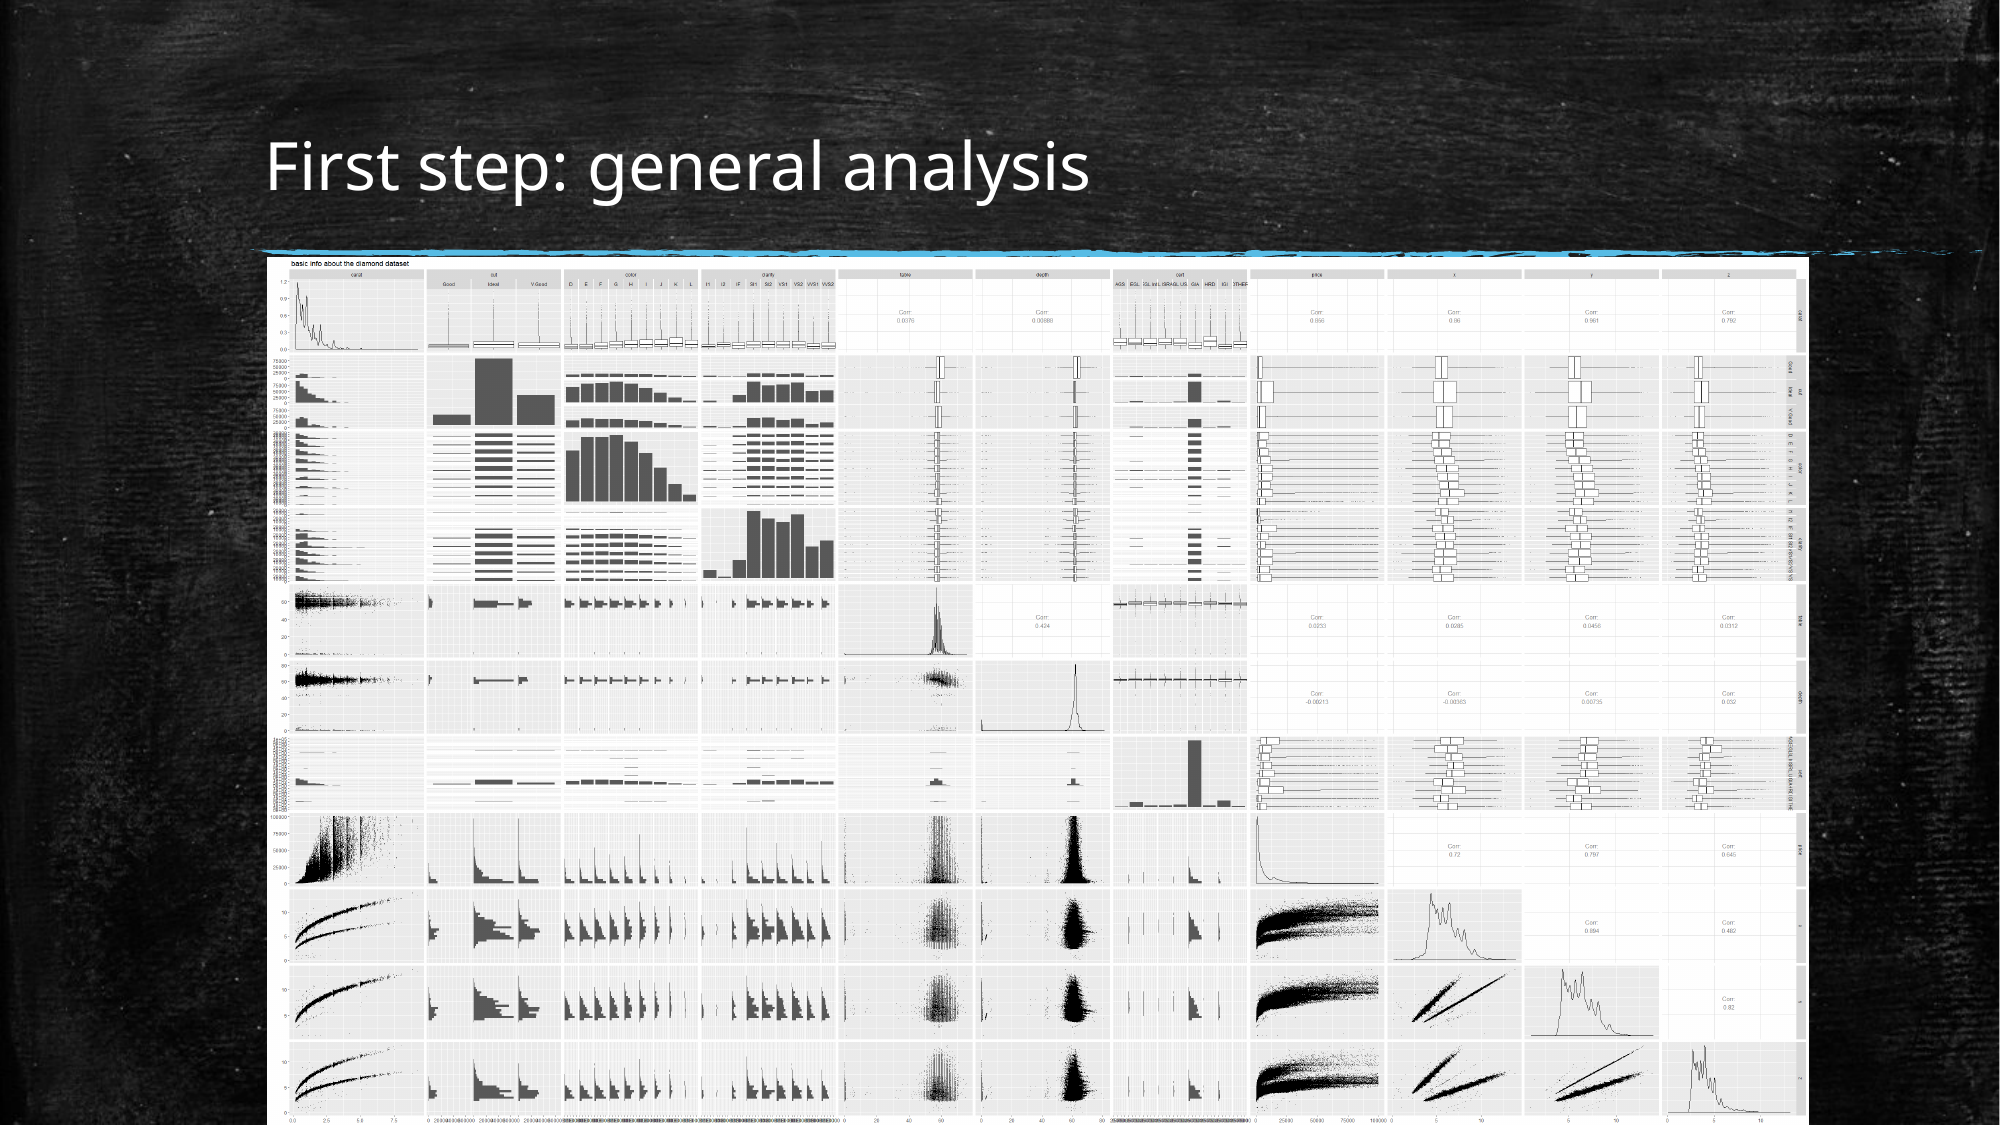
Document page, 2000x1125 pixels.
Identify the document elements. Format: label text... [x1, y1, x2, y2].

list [267, 257, 1809, 1125]
title First step: general analysis [249, 45, 1750, 213]
